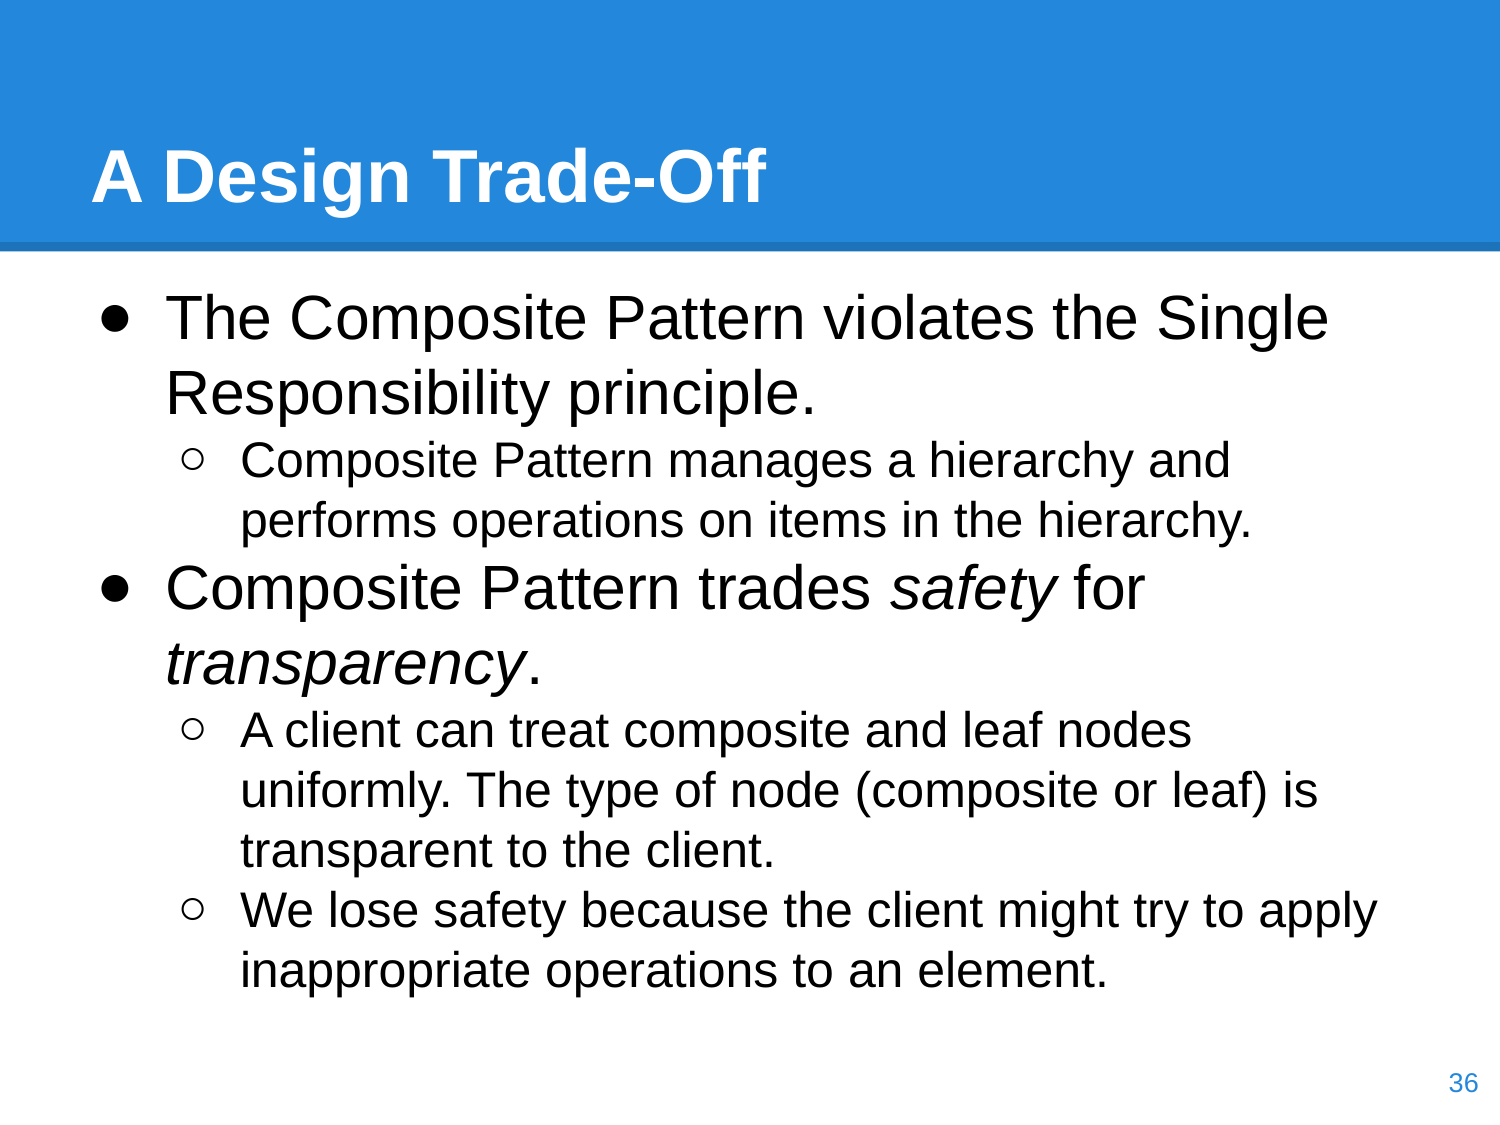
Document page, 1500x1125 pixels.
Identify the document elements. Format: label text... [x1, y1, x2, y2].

title A Design Trade-Off [75, 45, 1425, 233]
slide_number ‹#› [1403, 1038, 1494, 1125]
list The Composite Pattern violates the Single Responsibility principle. Composite Pattern manages a hierarchy and performs operations on items in the hierarchy. Composite Pattern trades safety for transparency. A client can treat composite and leaf nodes uniformly. The type of node (composite or leaf) is transparent to the client. We lose safety because the client might try to apply inappropriate operations to an element. [75, 262, 1425, 1078]
